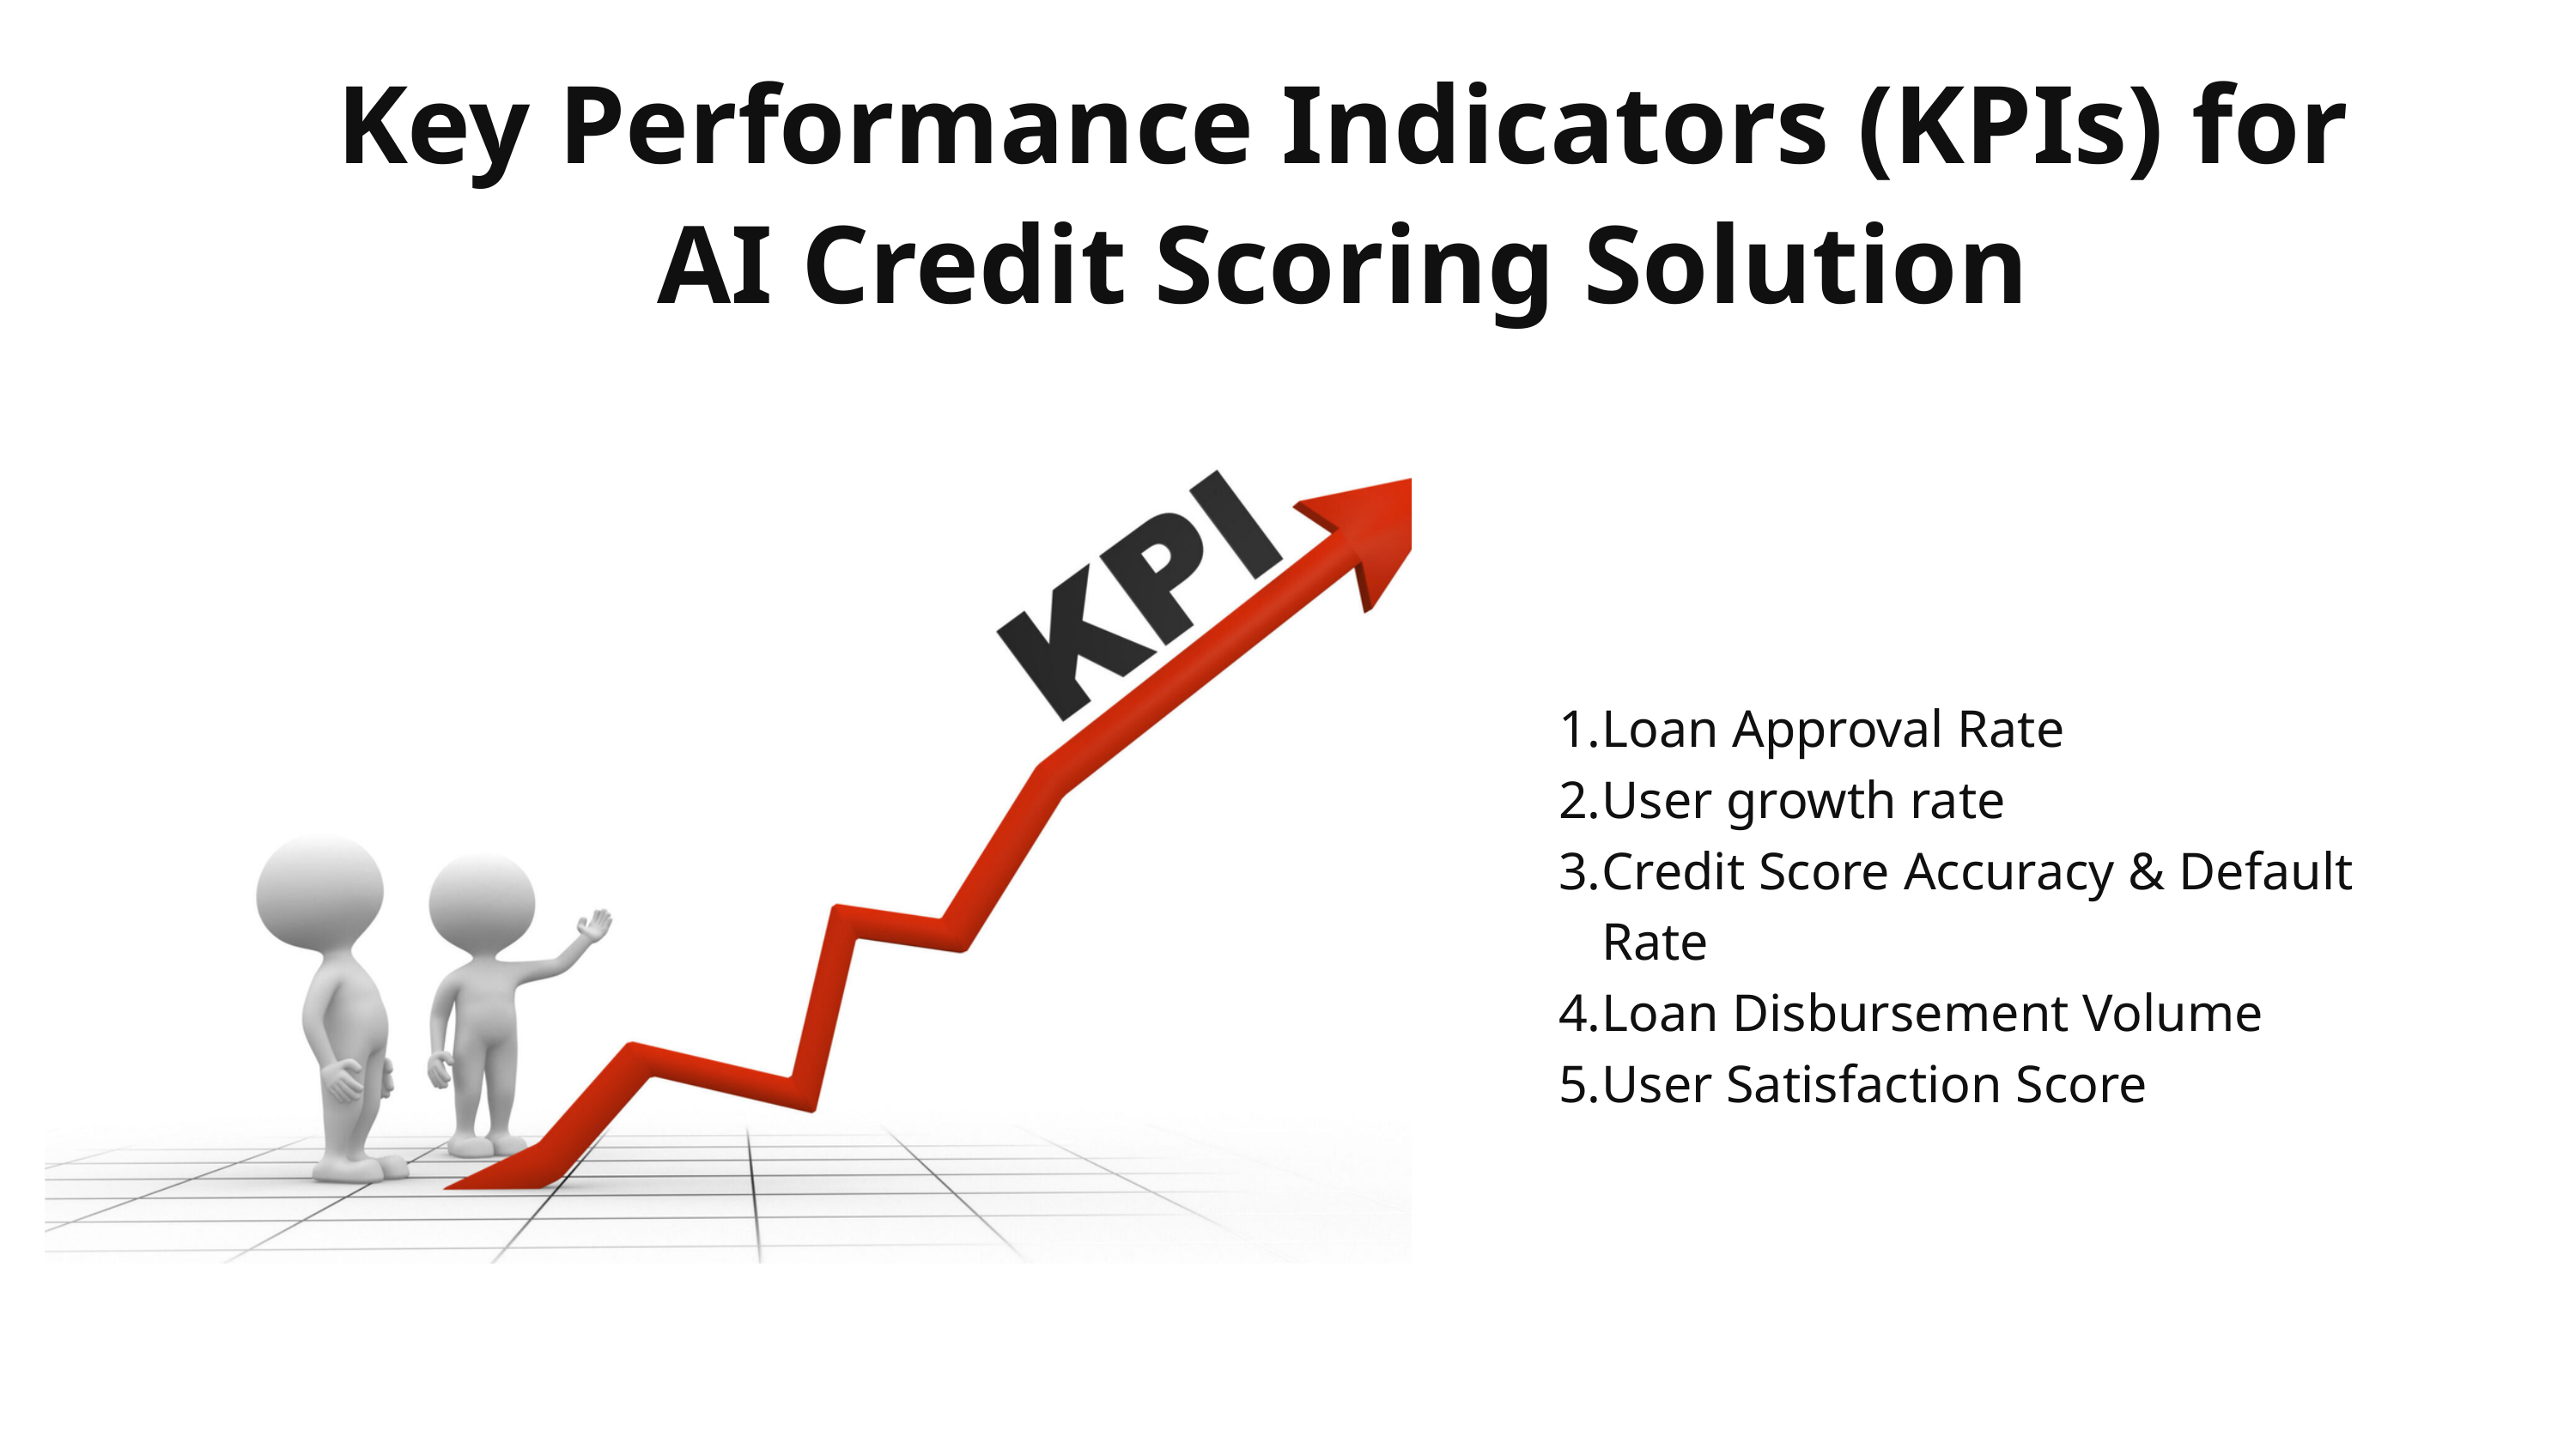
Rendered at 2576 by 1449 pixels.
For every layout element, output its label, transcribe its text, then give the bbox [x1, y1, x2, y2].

text_box Key Performance Indicators (KPIs) for AI Credit Scoring Solution [283, 45, 2404, 325]
text_box Loan Approval Rate User growth rate Credit Score Accuracy & Default Rate Loan Disbursement Volume User Satisfaction Score [1515, 686, 2470, 1113]
text_box [45, 467, 1413, 1264]
